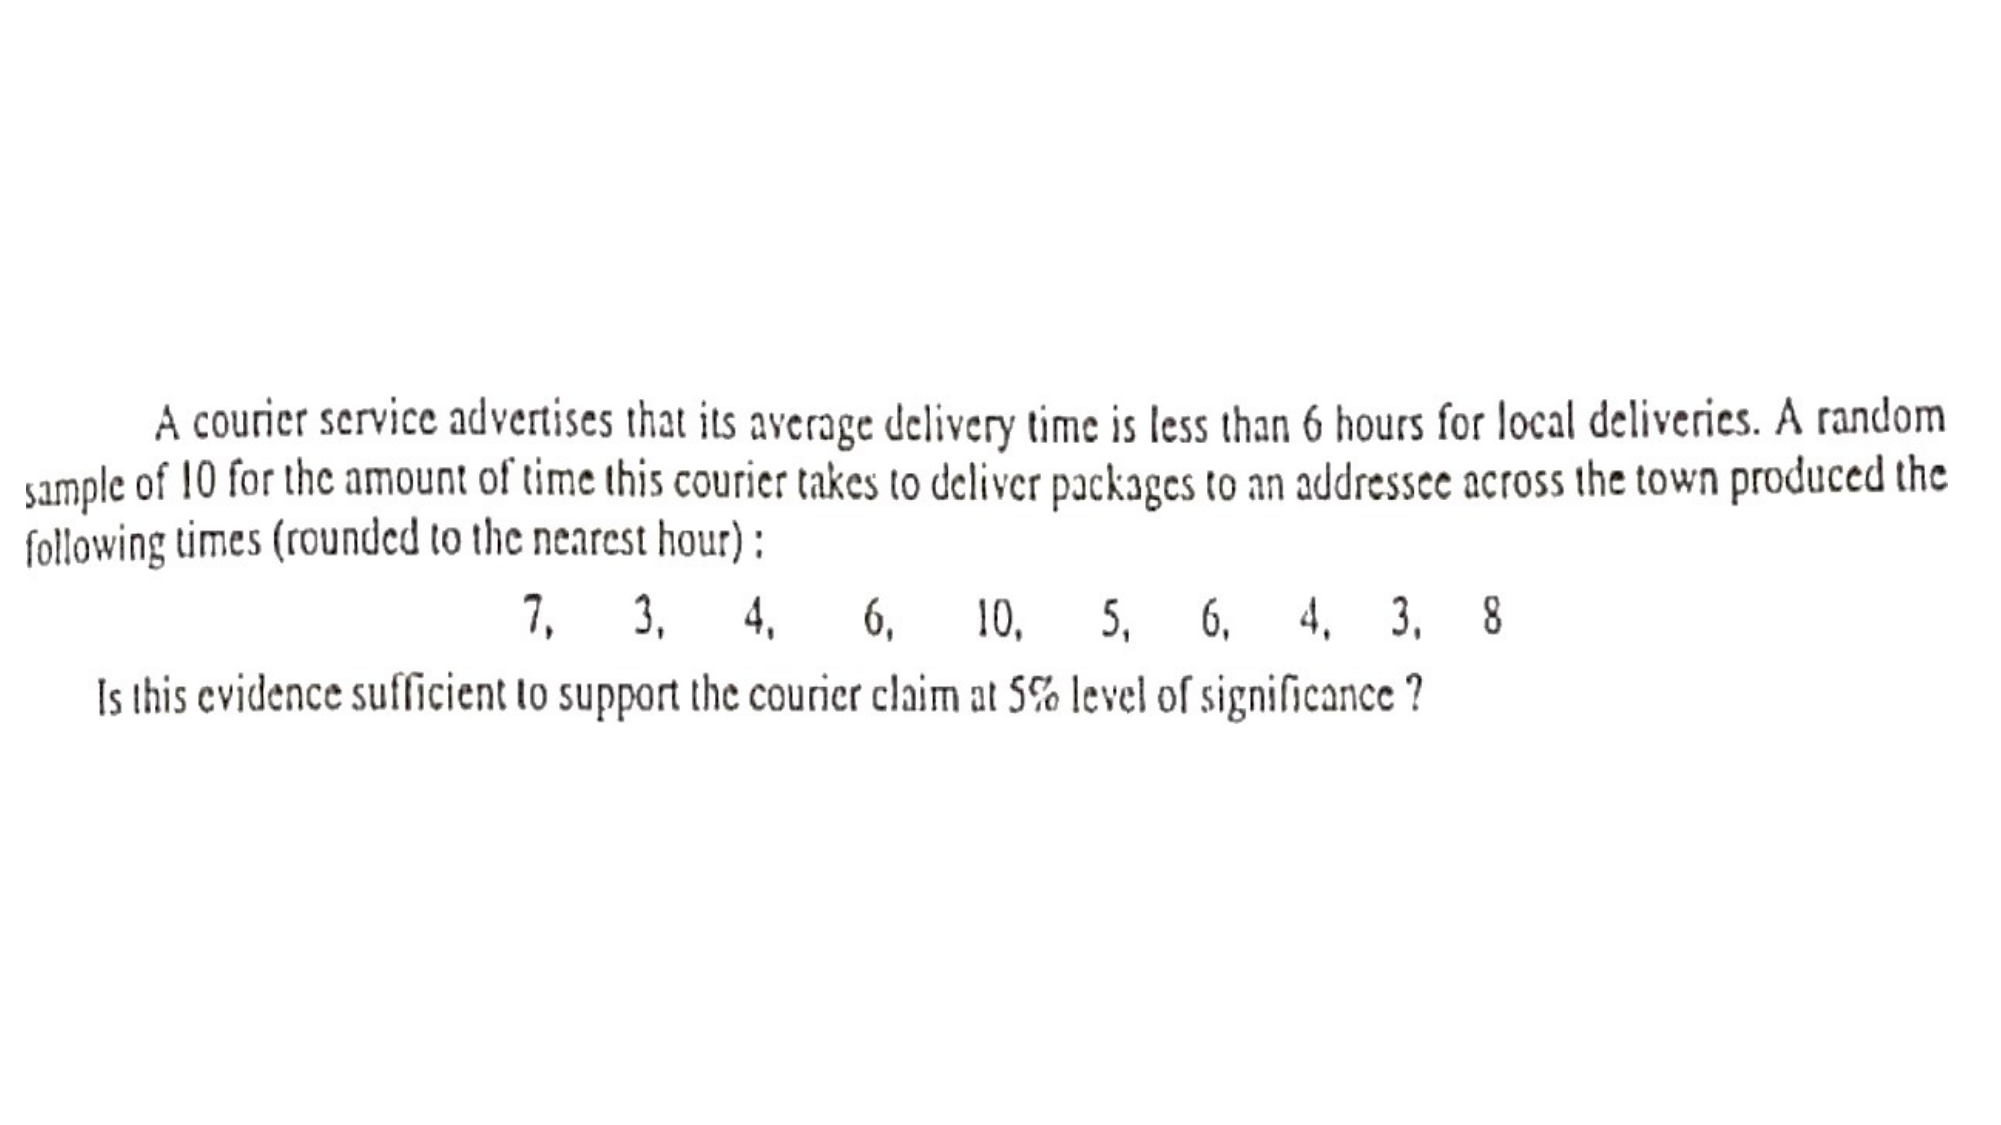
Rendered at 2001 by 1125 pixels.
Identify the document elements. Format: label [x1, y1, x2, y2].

picture [25, 394, 1948, 724]
